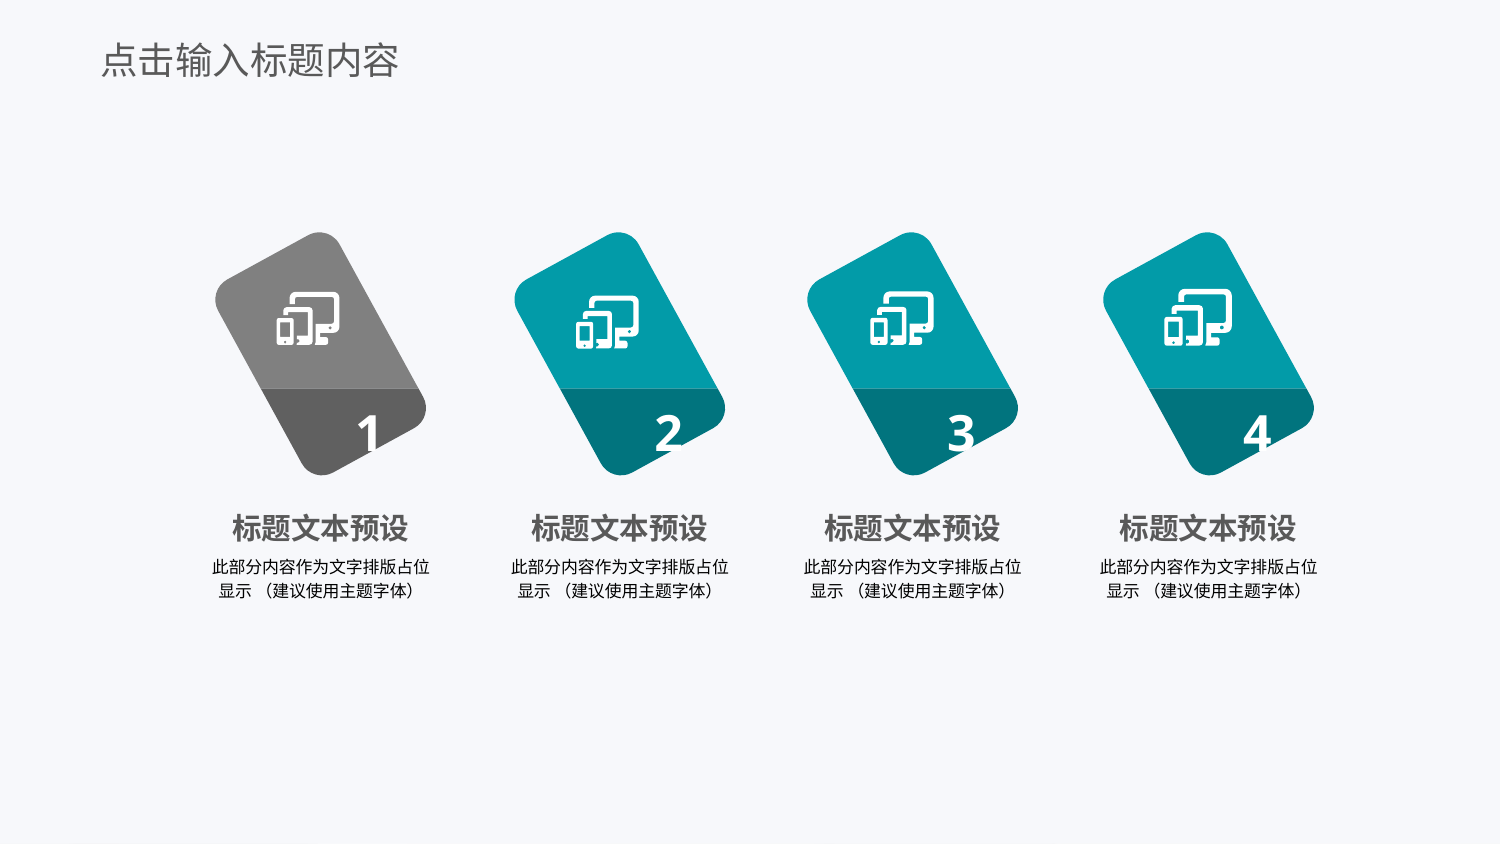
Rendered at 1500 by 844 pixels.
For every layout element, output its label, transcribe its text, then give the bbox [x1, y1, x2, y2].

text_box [508, 232, 732, 612]
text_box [801, 232, 1024, 612]
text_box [209, 232, 432, 612]
text_box 点击输入标题内容 [100, 28, 450, 91]
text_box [1097, 232, 1320, 612]
